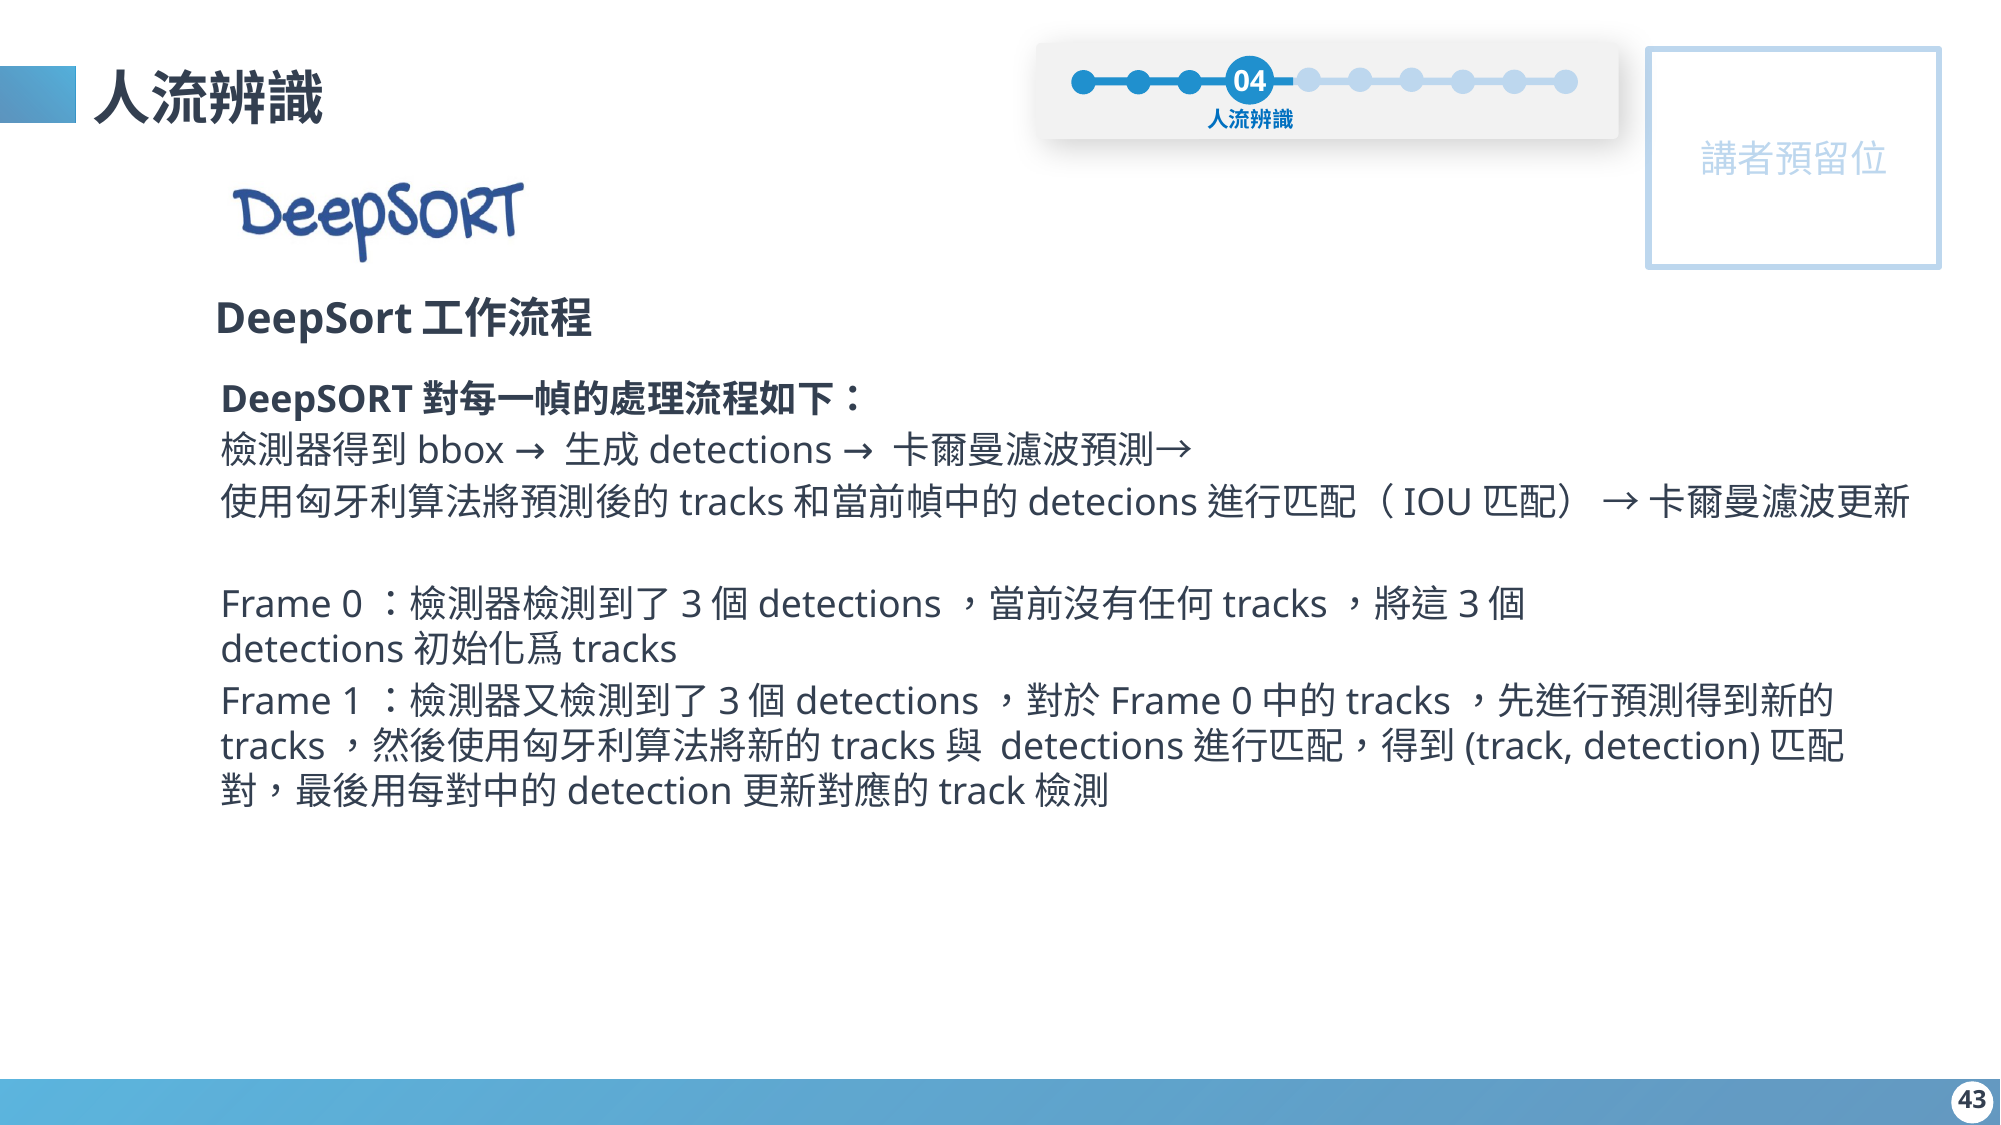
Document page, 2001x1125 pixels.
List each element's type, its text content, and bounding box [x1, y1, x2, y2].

slide_number 43 [1551, 1070, 2000, 1125]
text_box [1035, 42, 1619, 145]
picture [227, 169, 536, 270]
text_box 人流辨識 [77, 53, 957, 139]
text_box DeepSort工作流程 [199, 282, 627, 361]
text_box DeepSORT對每一幀的處理流程如下： 檢測器得到bbox → 生成detections → 卡爾曼濾波預測→ 使用匈牙利算法將預測後的tracks和當前幀中的detecions進行匹配（IOU匹配） → 卡爾曼濾波更新 Frame 0：檢測器檢測到了3個detections，當前沒有任何tracks，將這3個 detections初始化爲tracks Frame 1：檢測器又檢測到了3個detections，對於Frame 0中的tracks，先進行預測得到新的tracks，然後使用匈牙利算法將新的tracks與 detections進行匹配，得到(track, detection)匹配對，最後用每對中的detection更新對應的track檢測 [205, 367, 1931, 973]
